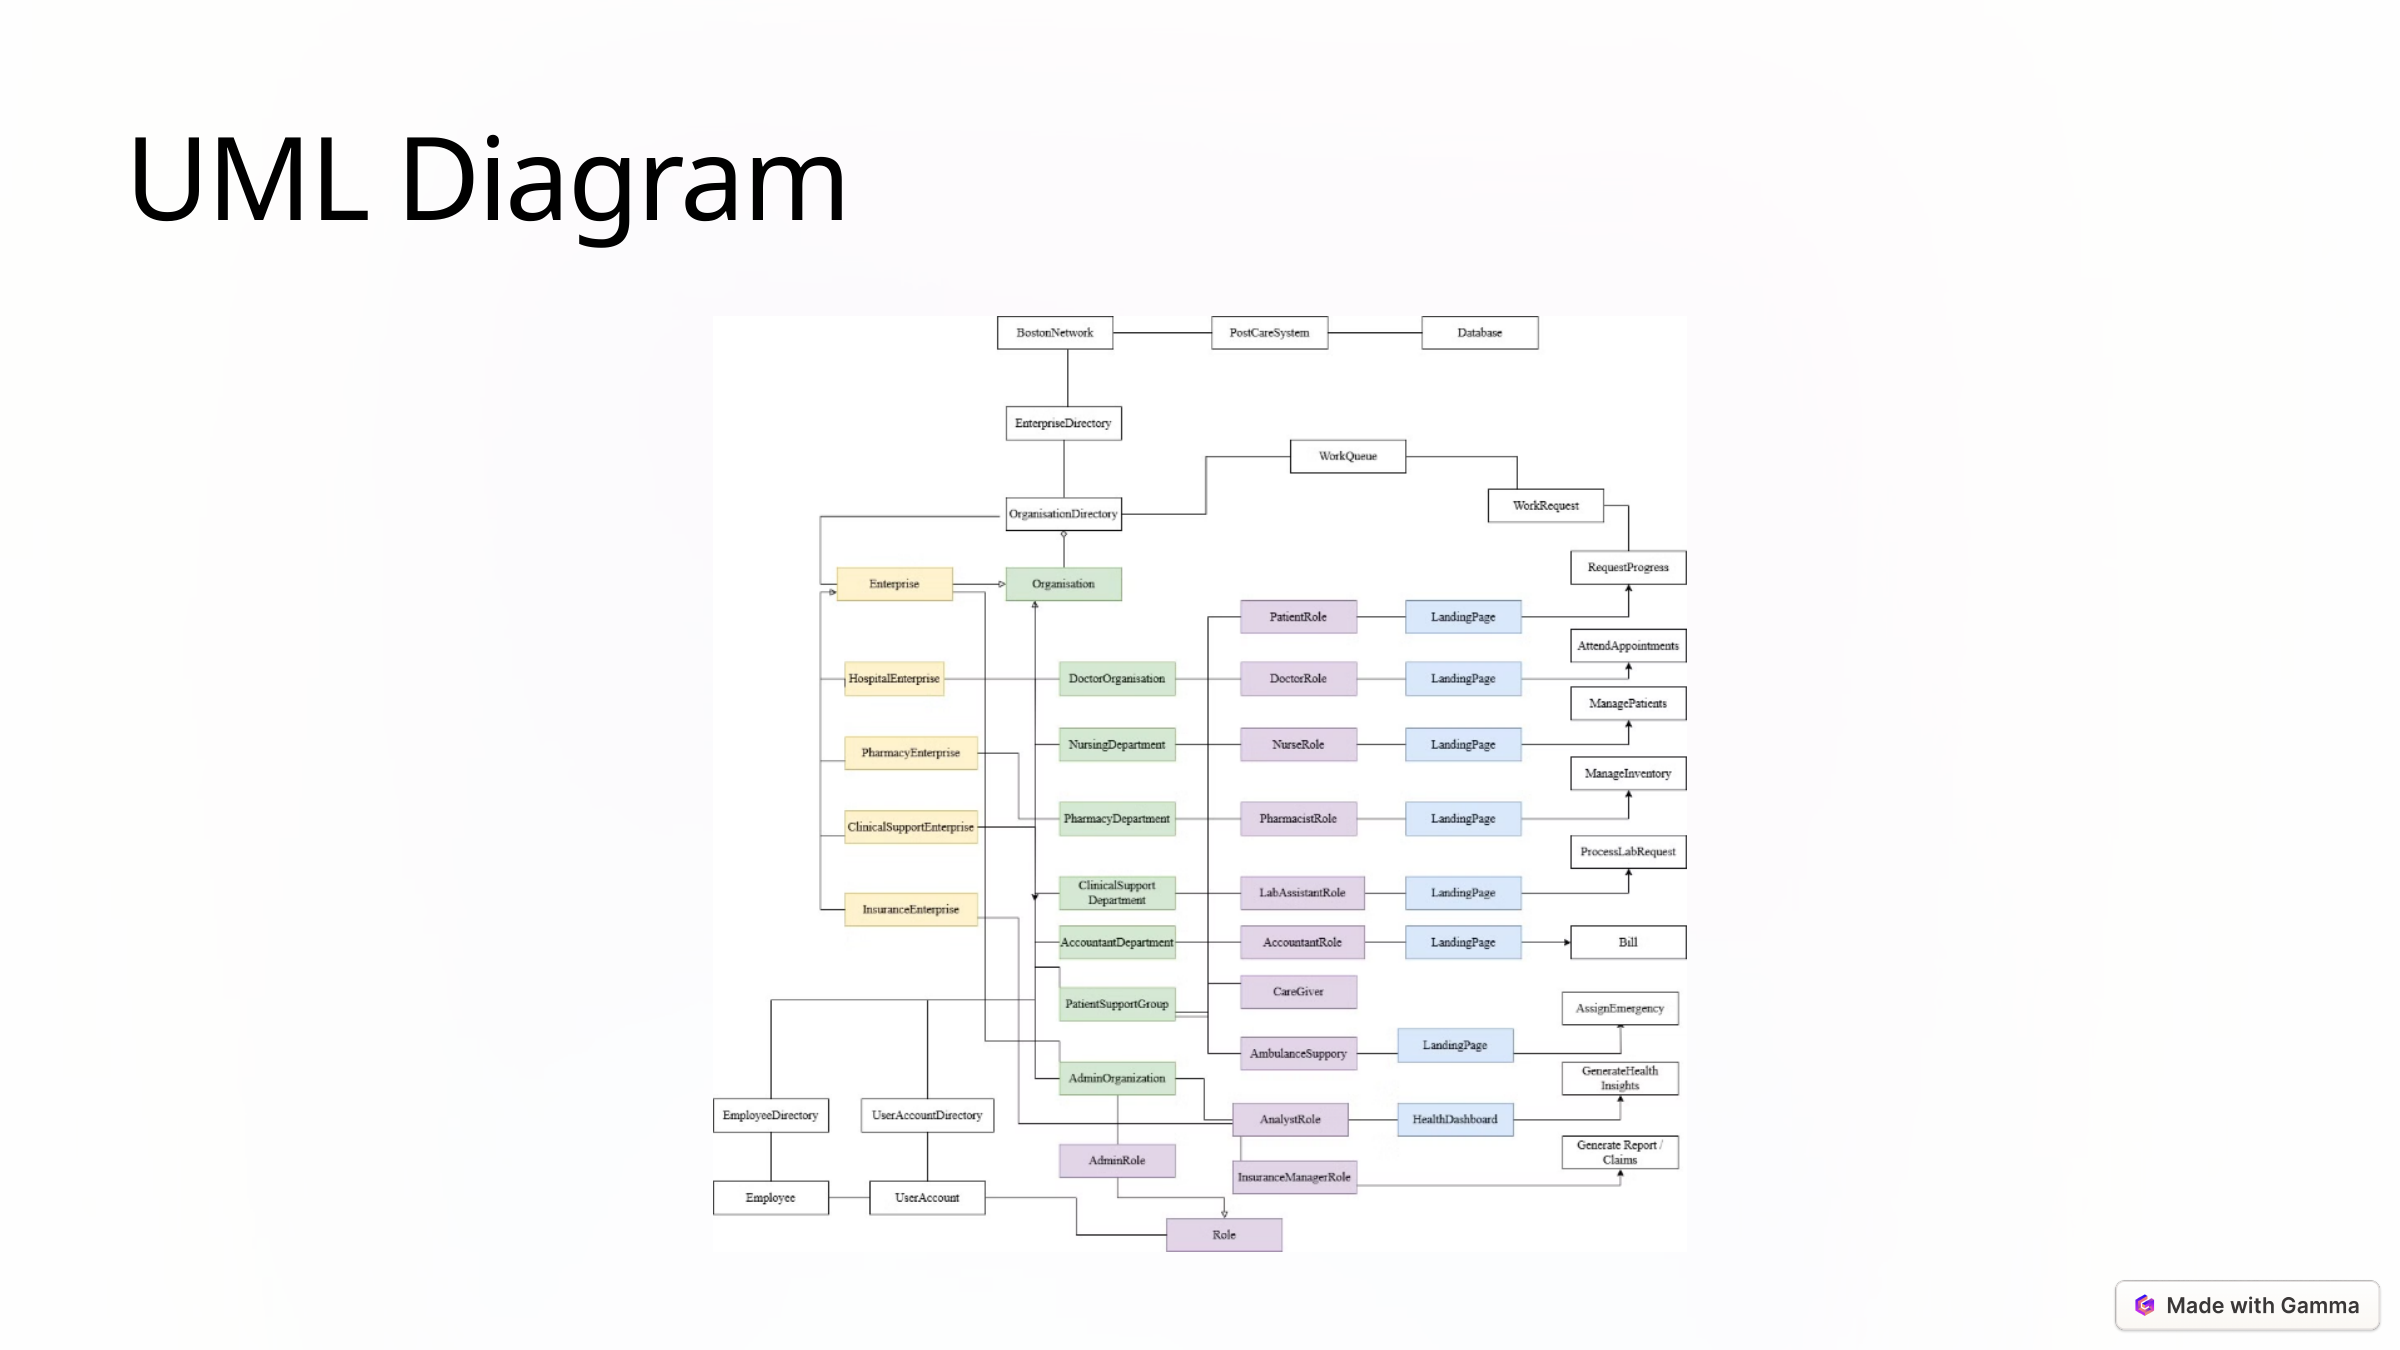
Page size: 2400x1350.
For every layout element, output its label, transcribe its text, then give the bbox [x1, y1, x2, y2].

picture [713, 316, 1687, 1252]
picture [2106, 1271, 2389, 1339]
text_box UML Diagram [125, 98, 1291, 245]
